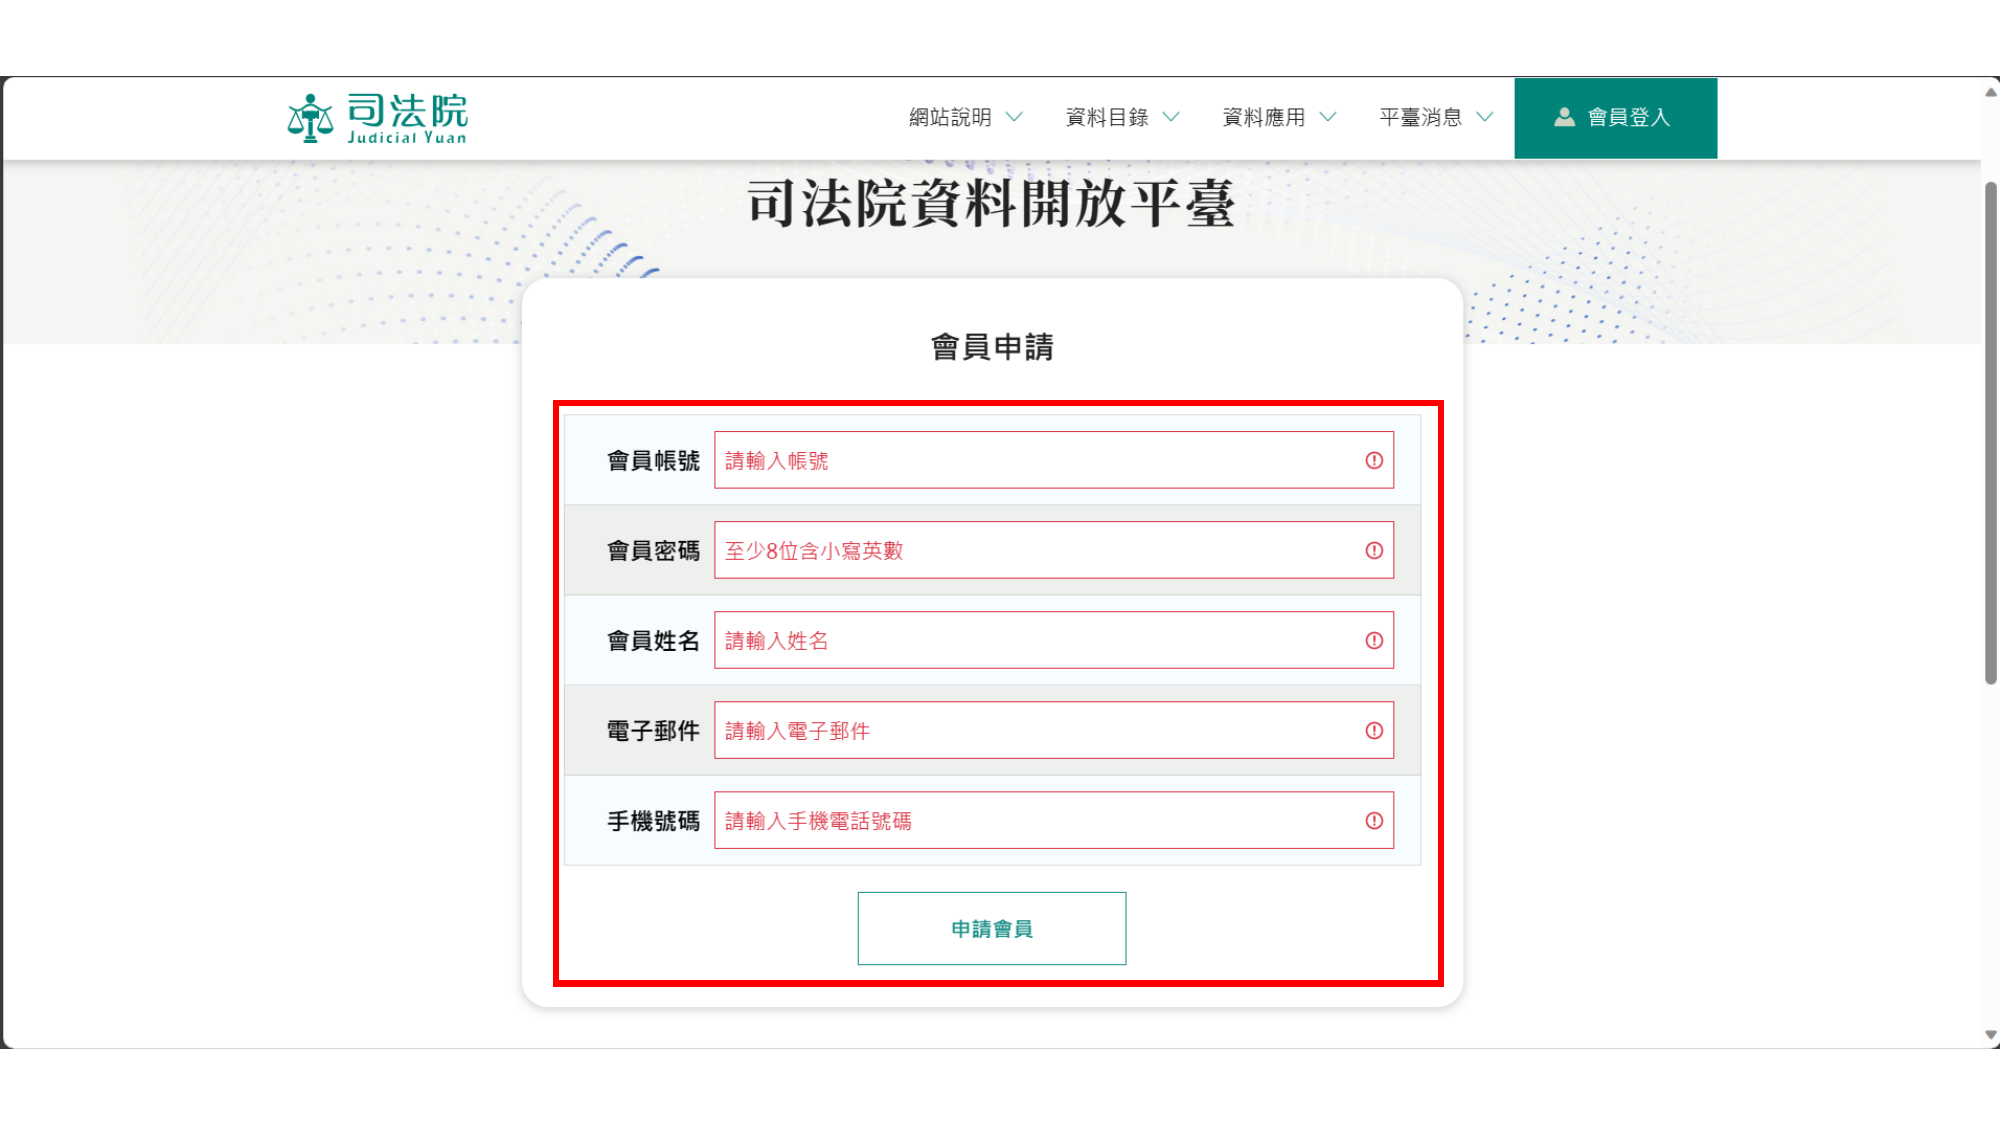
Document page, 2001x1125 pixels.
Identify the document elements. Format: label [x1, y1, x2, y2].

picture [0, 76, 2000, 1049]
